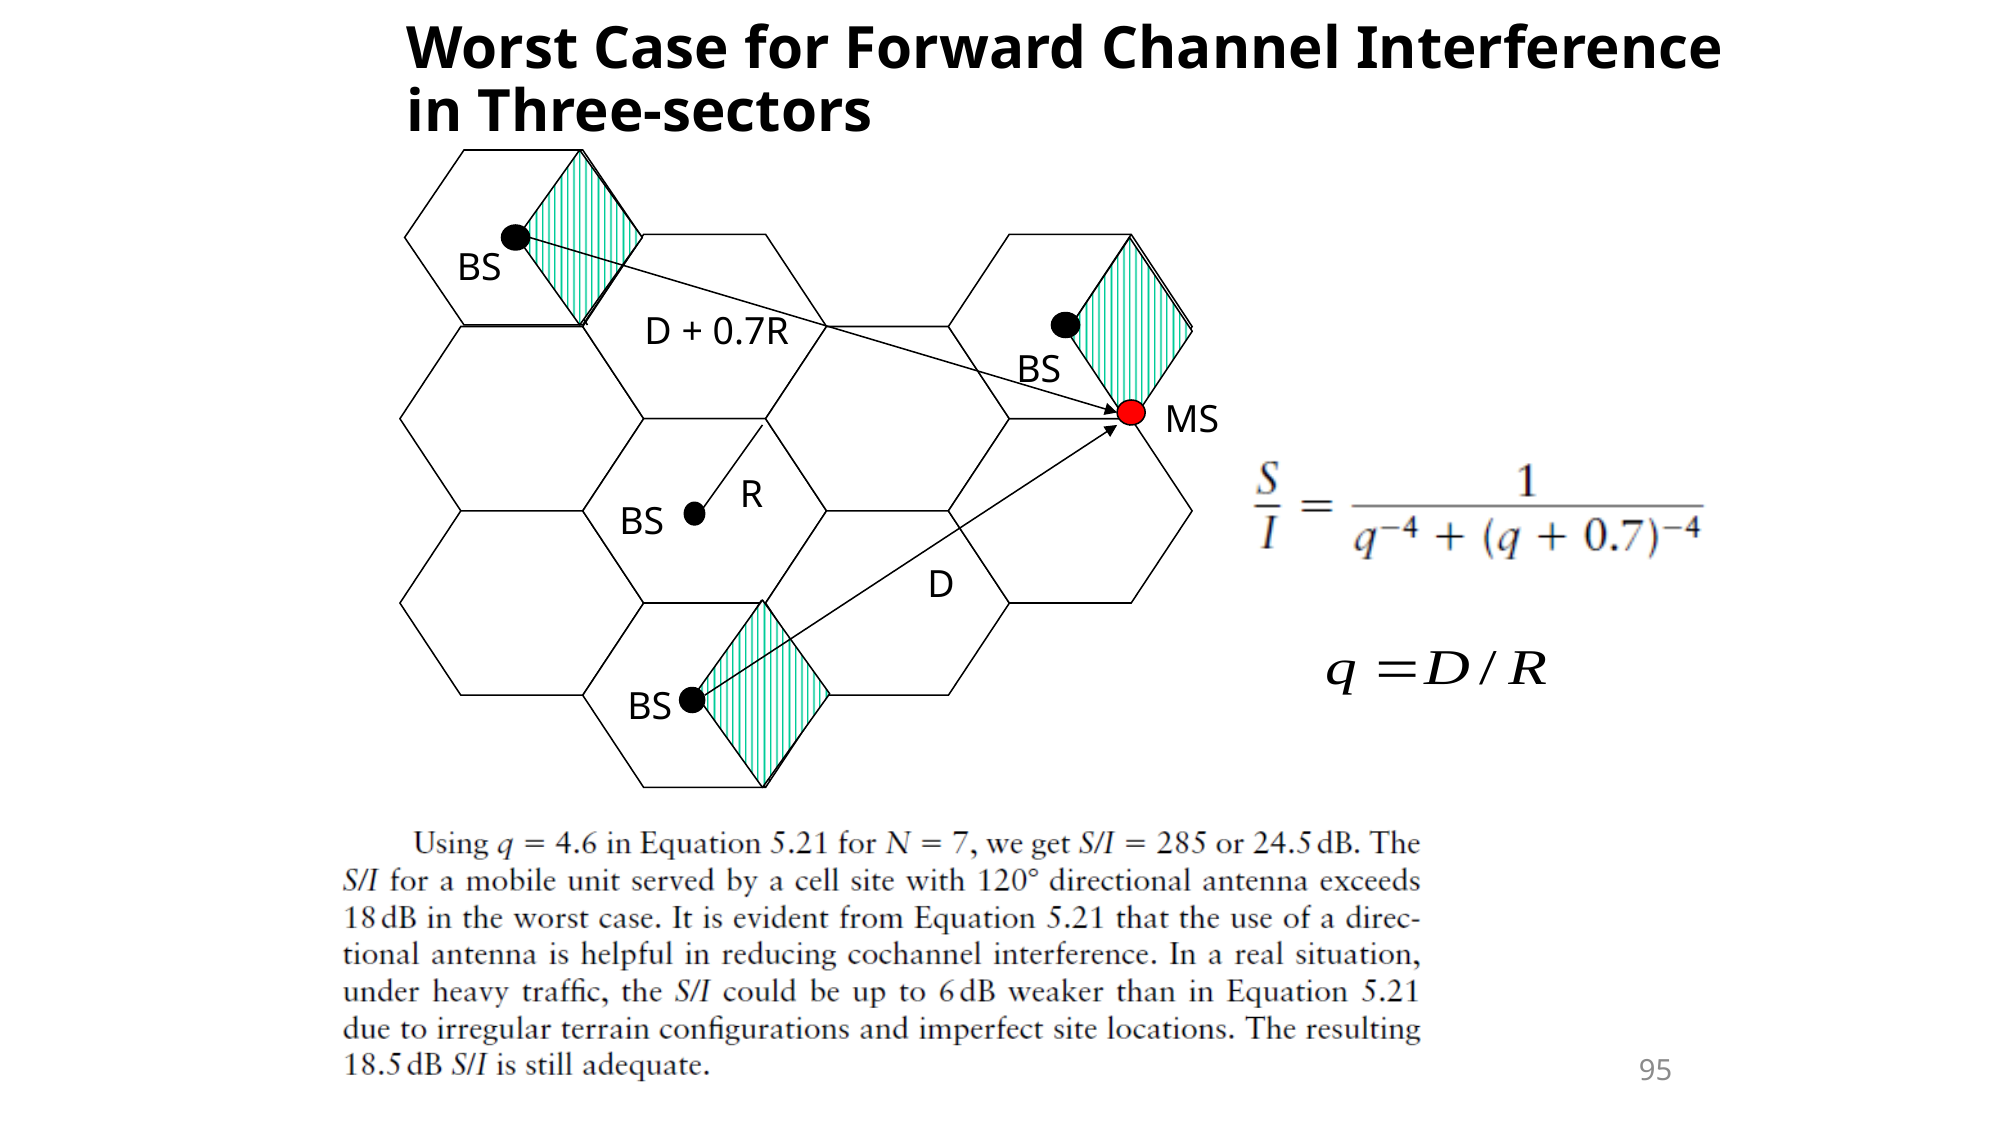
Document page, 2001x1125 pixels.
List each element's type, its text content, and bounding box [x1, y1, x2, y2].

text_box [524, 149, 643, 265]
text_box [501, 224, 530, 250]
title Worst Case for Forward Channel Interference in Three-sectors [391, 5, 1742, 156]
picture [314, 798, 1462, 1102]
text_box [399, 510, 643, 696]
text_box [765, 510, 959, 638]
text_box [948, 234, 1193, 377]
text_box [1318, 649, 1556, 704]
text_box [704, 424, 1118, 696]
text_box [810, 301, 826, 325]
text_box [792, 561, 1009, 696]
text_box BS [612, 674, 699, 735]
text_box [698, 600, 790, 694]
text_box [1117, 399, 1146, 425]
text_box [679, 687, 705, 713]
text_box BS [1001, 337, 1088, 398]
text_box [582, 418, 825, 603]
text_box [625, 234, 809, 299]
text_box [948, 419, 1193, 604]
text_box [1051, 312, 1080, 338]
text_box [524, 238, 622, 325]
text_box [704, 639, 830, 788]
text_box [444, 256, 578, 325]
text_box [978, 372, 1118, 419]
text_box [582, 603, 762, 788]
text_box [684, 502, 705, 525]
text_box [1073, 364, 1117, 411]
text_box [925, 529, 974, 552]
text_box [582, 266, 803, 418]
slide_number 95 [1374, 1033, 1688, 1109]
text_box [810, 322, 826, 349]
text_box [1071, 237, 1193, 408]
picture [1222, 412, 1752, 649]
text_box [399, 326, 643, 510]
text_box [404, 149, 579, 293]
text_box [831, 326, 976, 370]
text_box R [724, 462, 807, 523]
text_box MS [1149, 387, 1293, 448]
text_box D [912, 552, 994, 612]
text_box [765, 327, 1008, 511]
text_box BS [442, 235, 529, 296]
text_box BS [604, 489, 691, 550]
text_box [529, 237, 1118, 415]
text_box D + 0.7R [629, 299, 810, 360]
